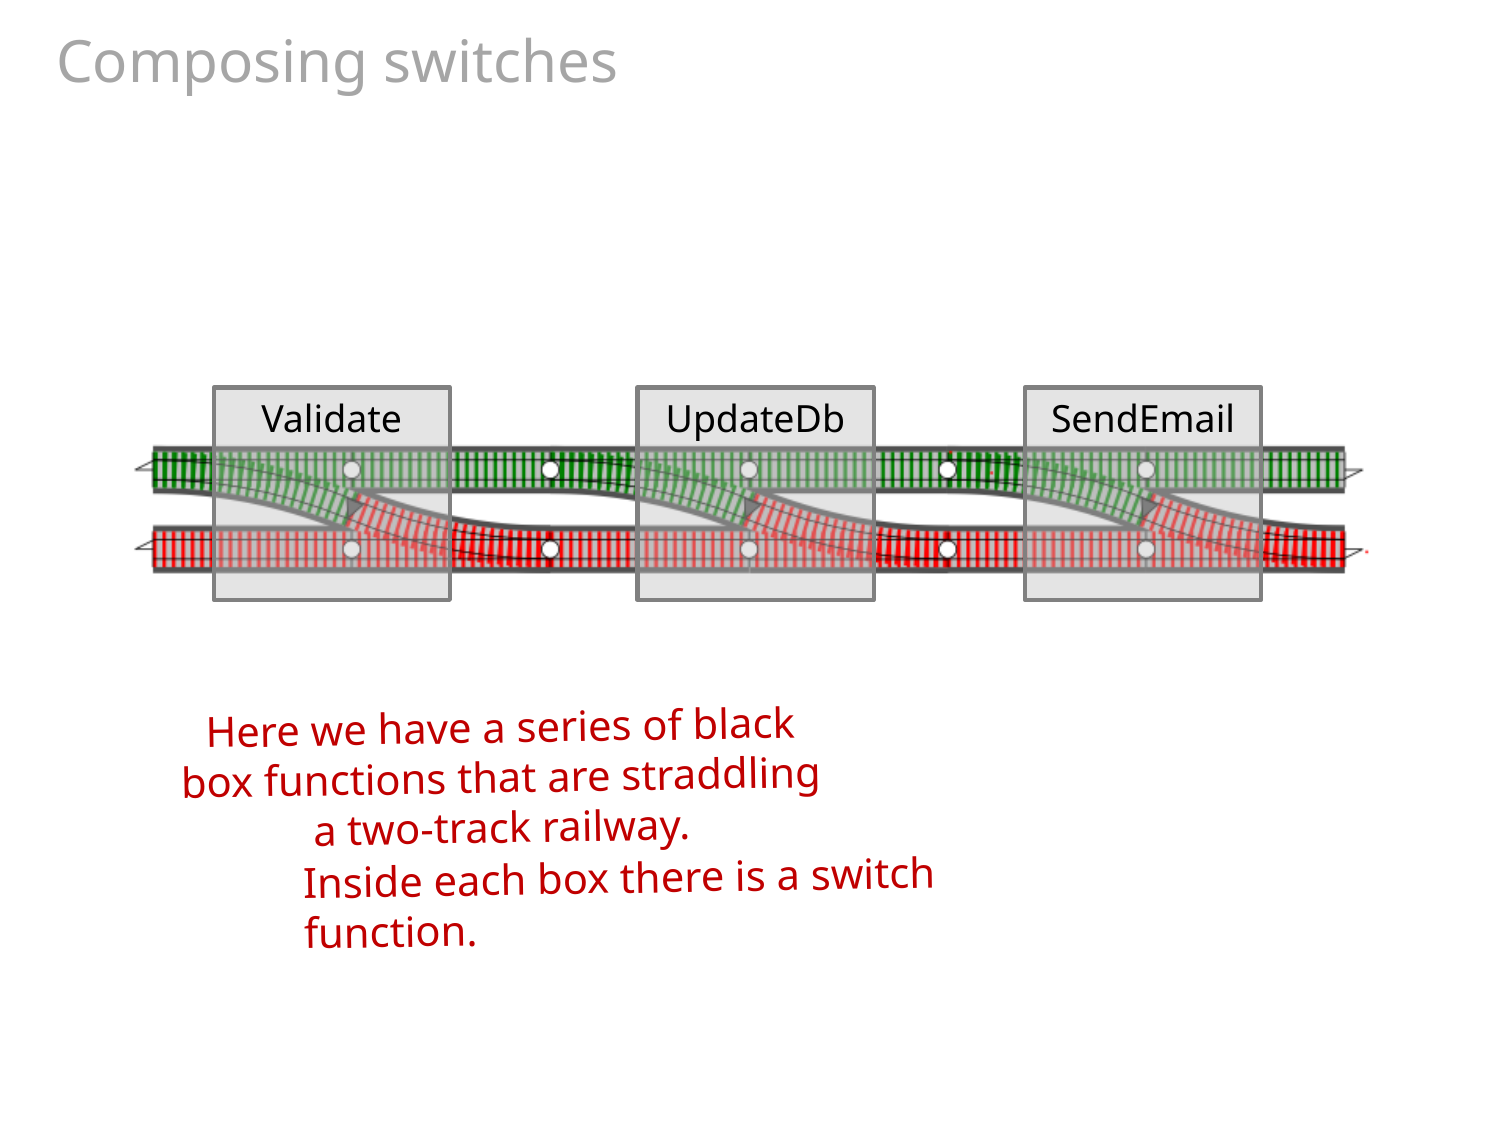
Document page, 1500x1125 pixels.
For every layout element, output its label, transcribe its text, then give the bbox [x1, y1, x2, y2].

text_box UpdateDb [635, 385, 876, 410]
text_box SendEmail [1023, 385, 1263, 410]
title Composing switches [41, 19, 1459, 100]
text_box Here we have a series of black box functions that are straddling a two-track railway. [150, 687, 853, 865]
text_box Validate [212, 385, 452, 410]
text_box Inside each box there is a switch function. [287, 837, 990, 965]
picture [97, 412, 1403, 638]
